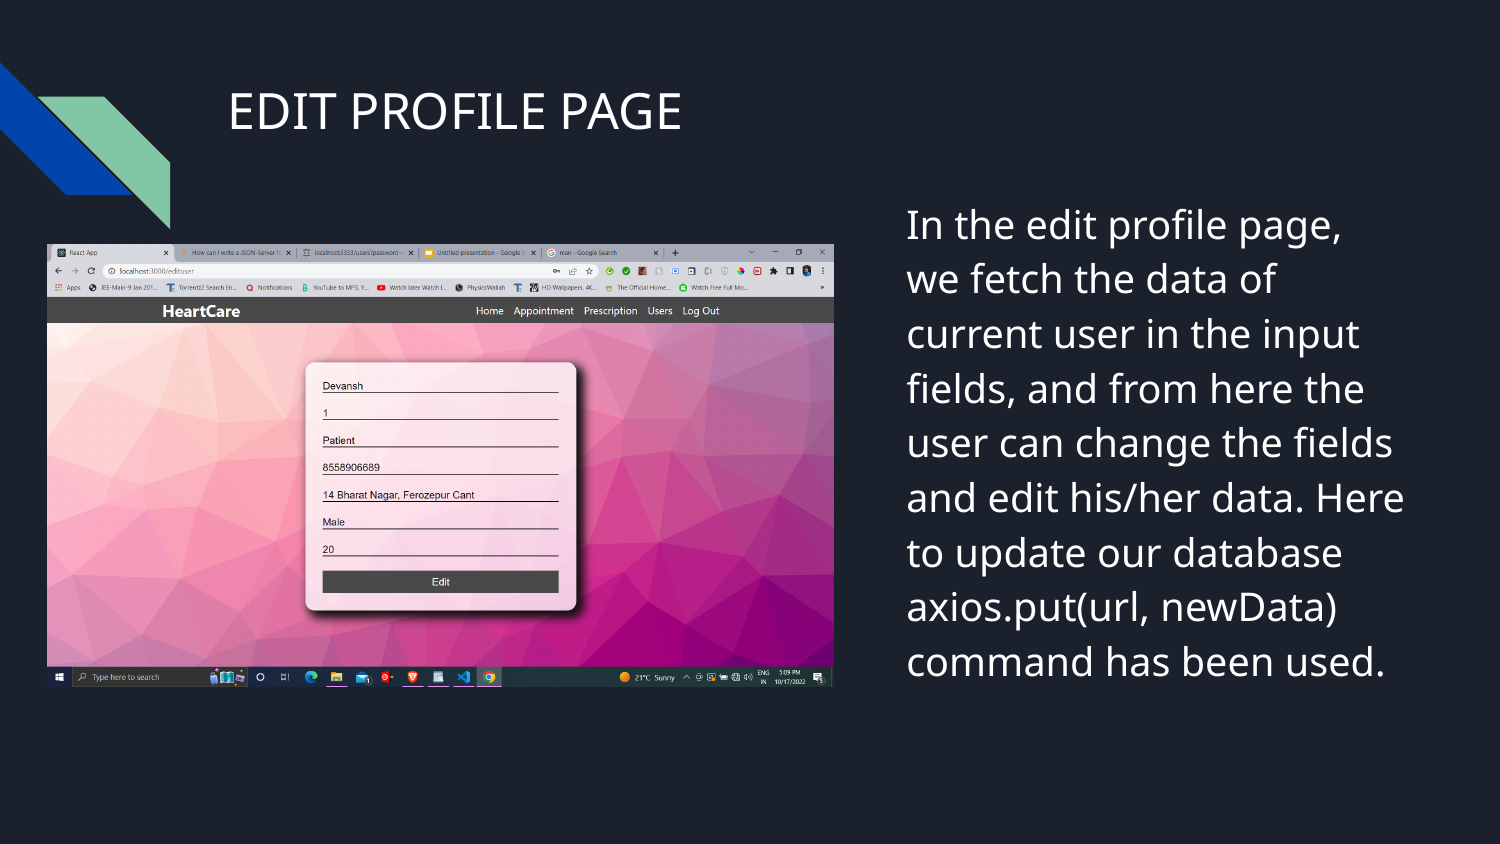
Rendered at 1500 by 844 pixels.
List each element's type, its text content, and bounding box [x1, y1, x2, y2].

title EDIT PROFILE PAGE [212, 64, 1368, 215]
list In the edit profile page, we fetch the data of current user in the input fields, and from here the user can change the fields and edit his/her data. Here to update our database axios.put(url, newData) command has been used. [891, 177, 1422, 744]
picture [47, 243, 834, 687]
